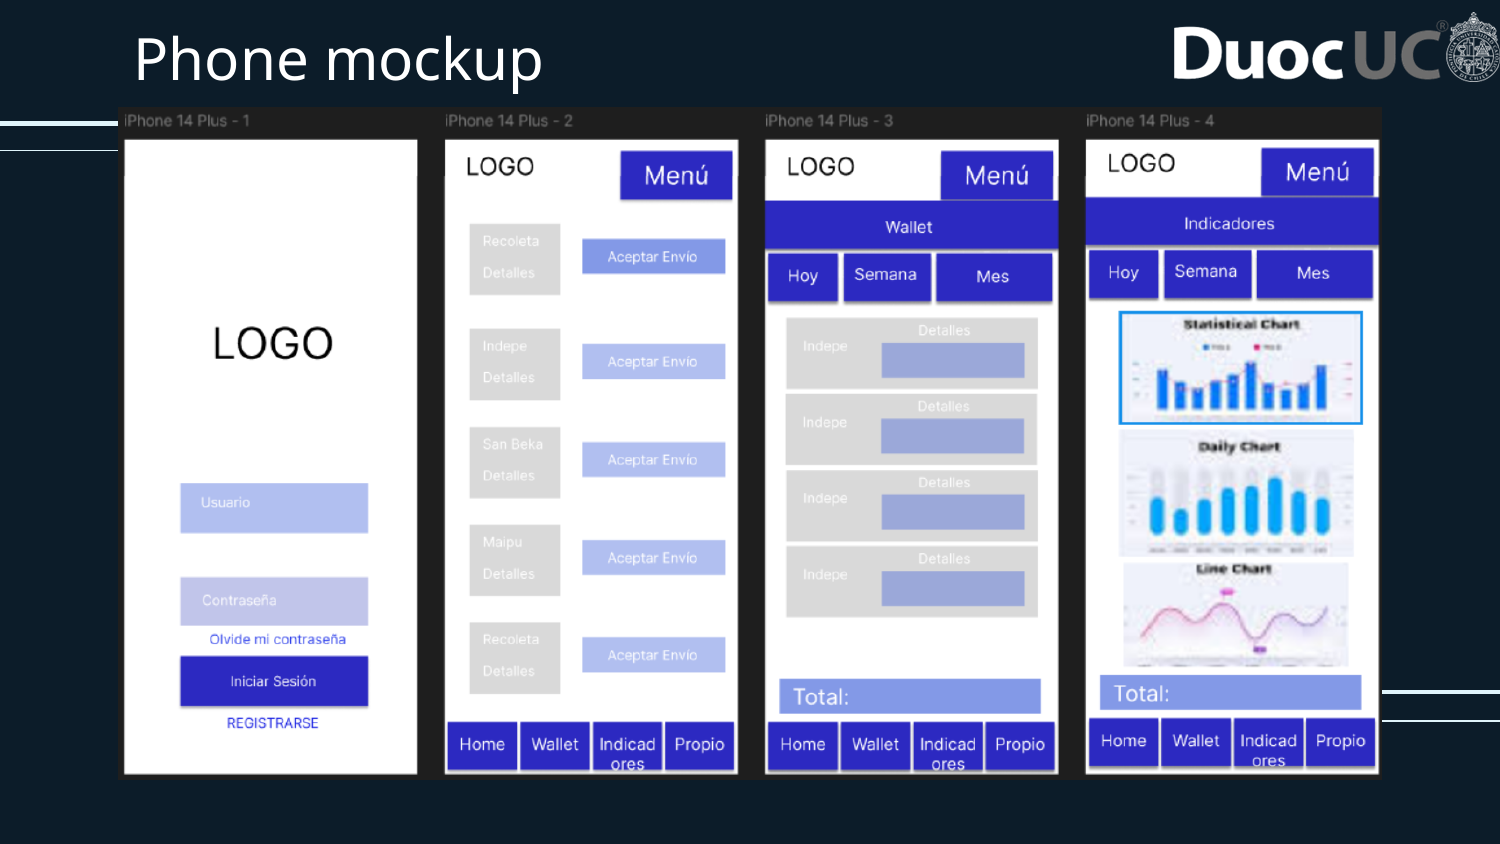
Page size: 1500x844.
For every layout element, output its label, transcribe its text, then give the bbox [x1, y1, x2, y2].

picture [1173, 11, 1500, 82]
title Phone mockup [118, 9, 763, 106]
picture [118, 107, 1382, 780]
